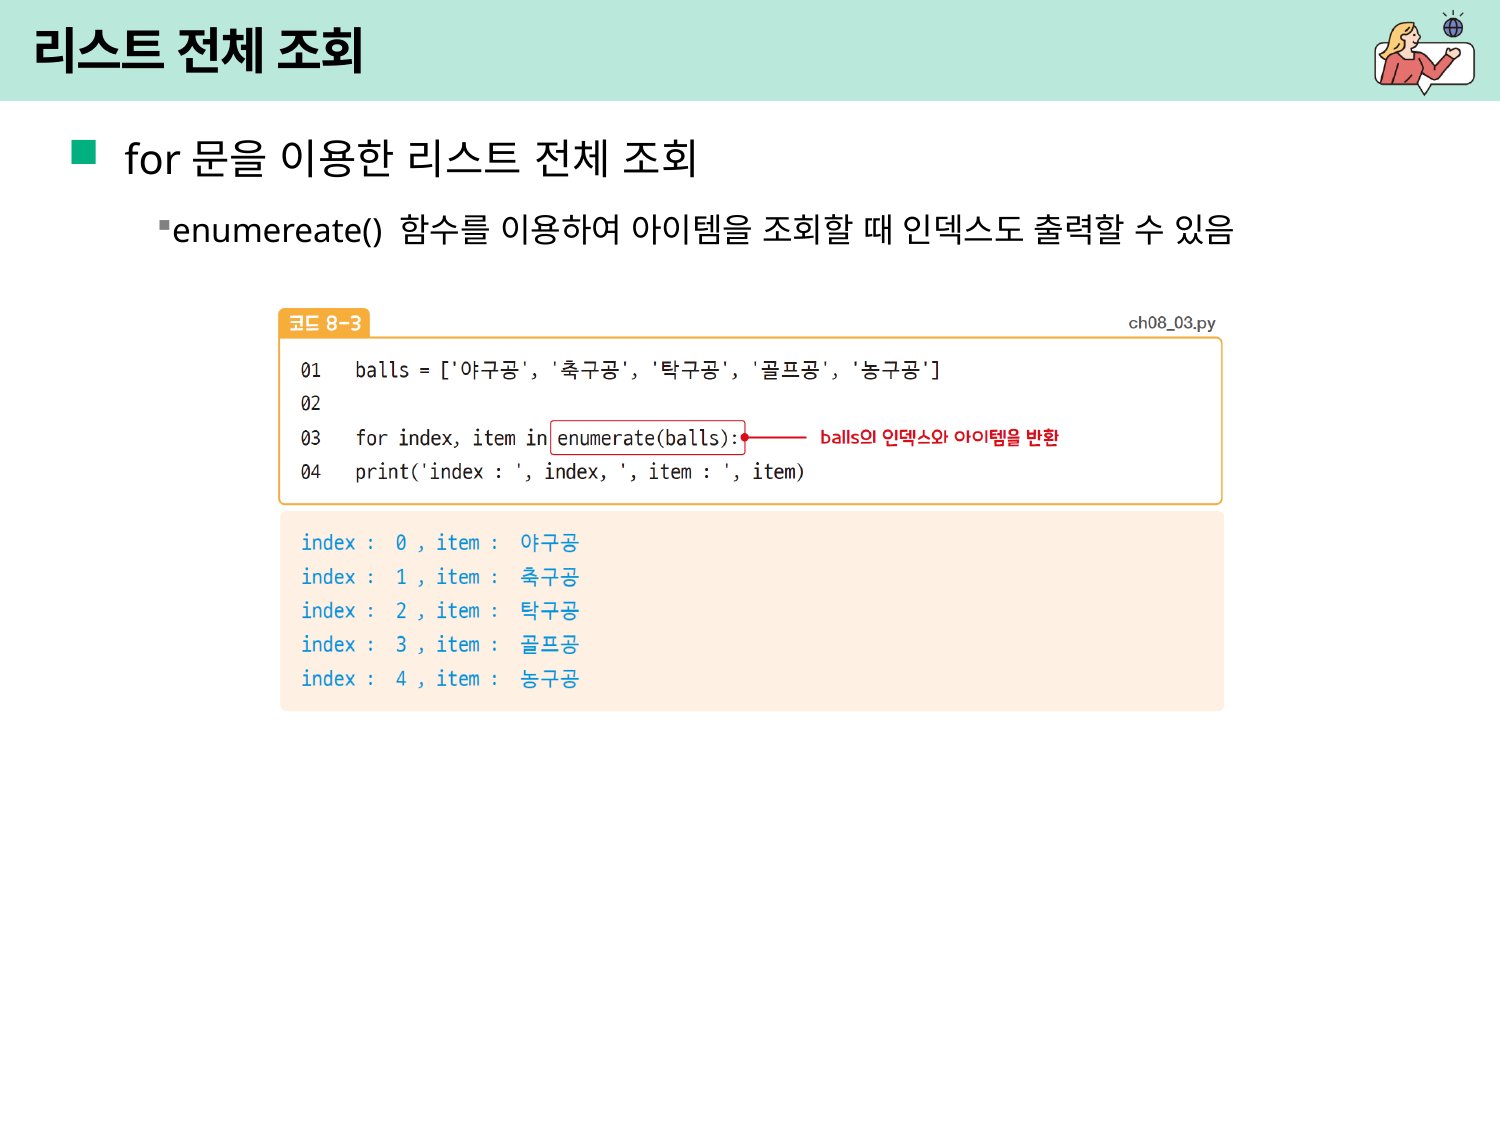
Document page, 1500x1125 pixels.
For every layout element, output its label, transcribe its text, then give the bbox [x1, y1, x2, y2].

title 리스트 전체 조회 [17, 10, 1295, 89]
list for문을 이용한 리스트 전체 조회 enumereate() 함수를 이용하여 아이템을 조회할 때 인덱스도 출력할 수 있음 [53, 125, 1425, 1005]
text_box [271, 302, 1229, 717]
picture [1359, 0, 1500, 97]
